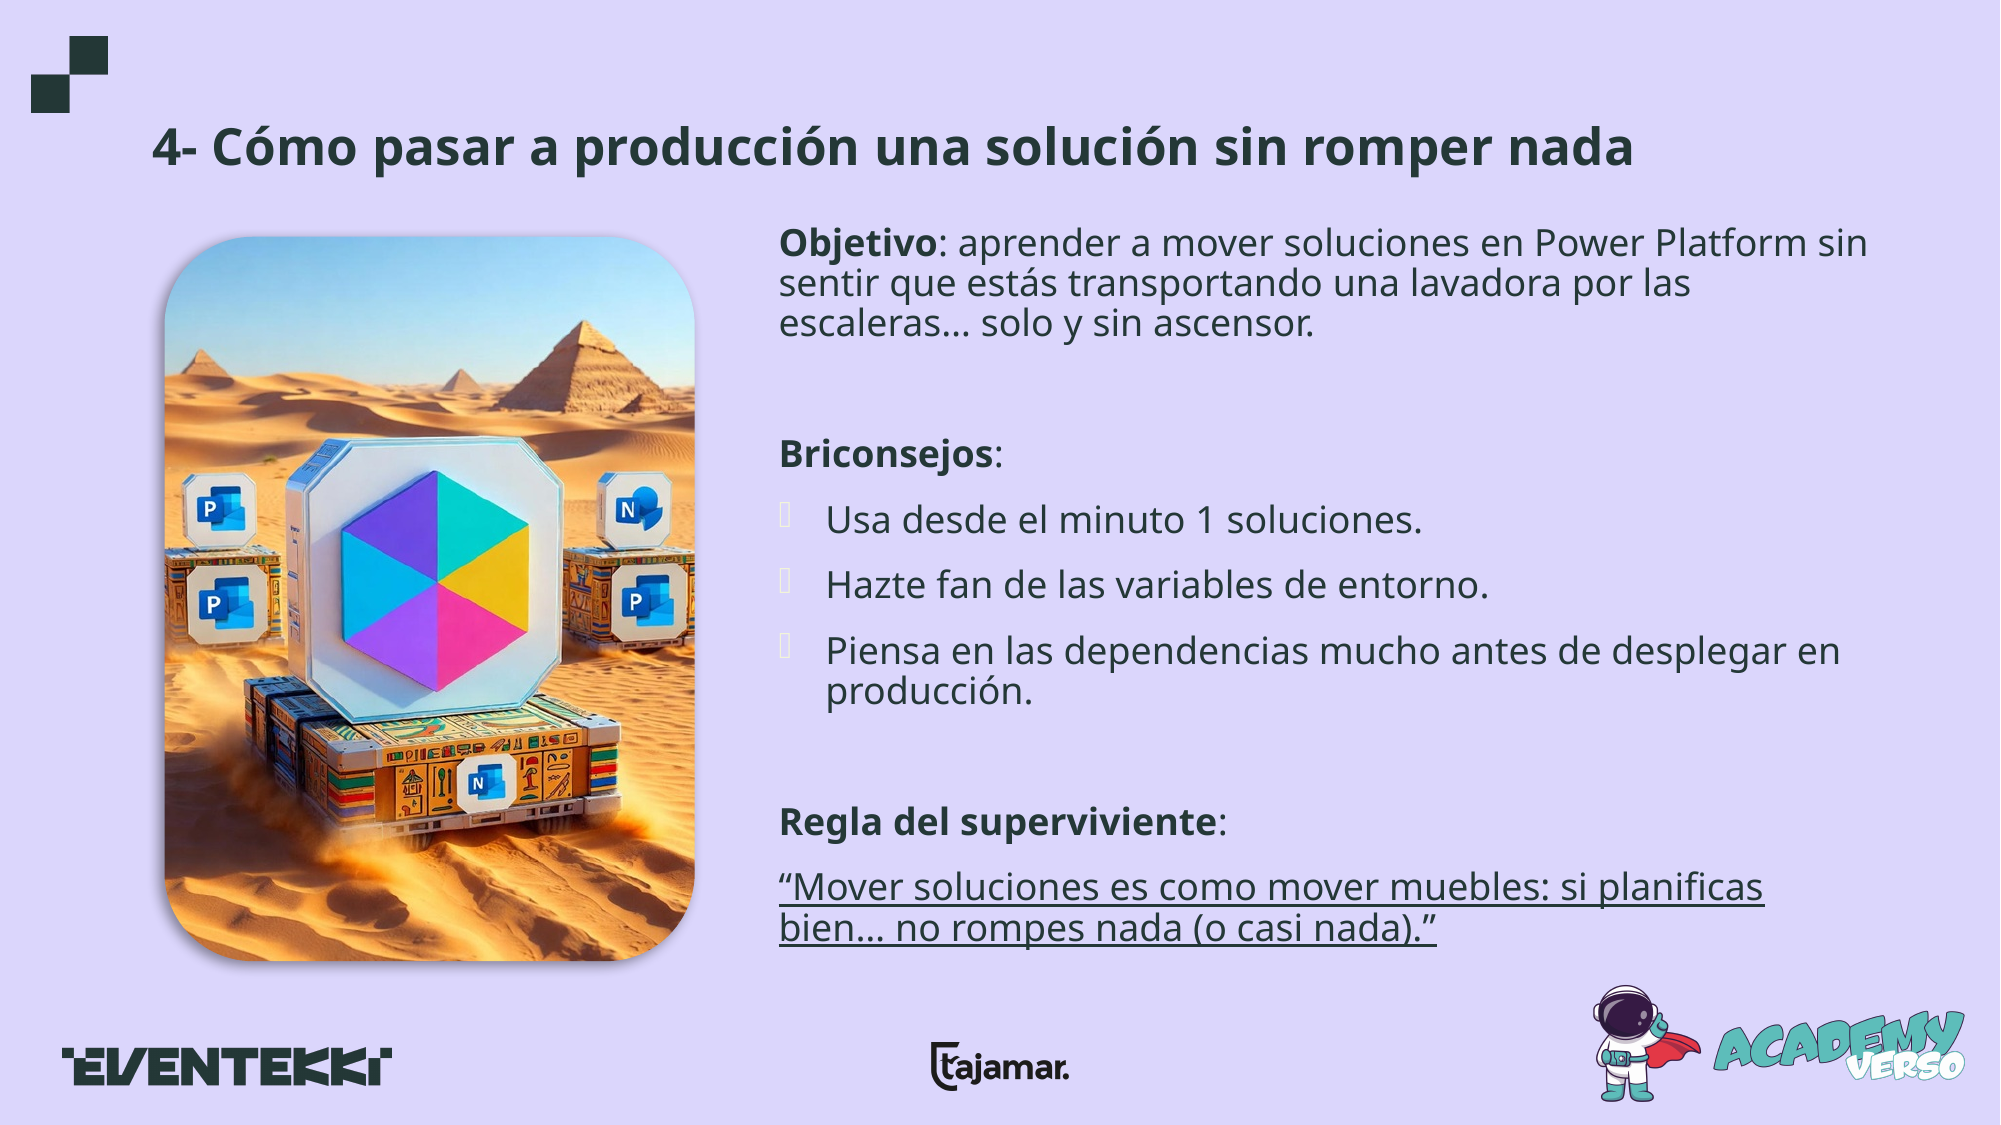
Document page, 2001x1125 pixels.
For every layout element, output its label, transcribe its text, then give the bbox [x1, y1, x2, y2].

picture [31, 36, 108, 113]
picture [1584, 977, 1973, 1107]
picture [931, 1042, 1069, 1091]
title 4- Cómo pasar a producción una solución sin romper nada [137, 113, 1863, 217]
text_box Objetivo: aprender a mover soluciones en Power Platform sin sentir que estás transportando una lavadora por las escaleras… solo y sin ascensor. Briconsejos: Usa desde el minuto 1 soluciones. Hazte fan de las variables de entorno. Piensa en las dependencias mucho antes de desplegar en producción. Regla del superviviente: “Mover soluciones es como mover muebles: si planificas bien… no rompes nada (o casi nada).” [763, 216, 1895, 994]
picture [164, 236, 695, 962]
picture [62, 1047, 392, 1086]
